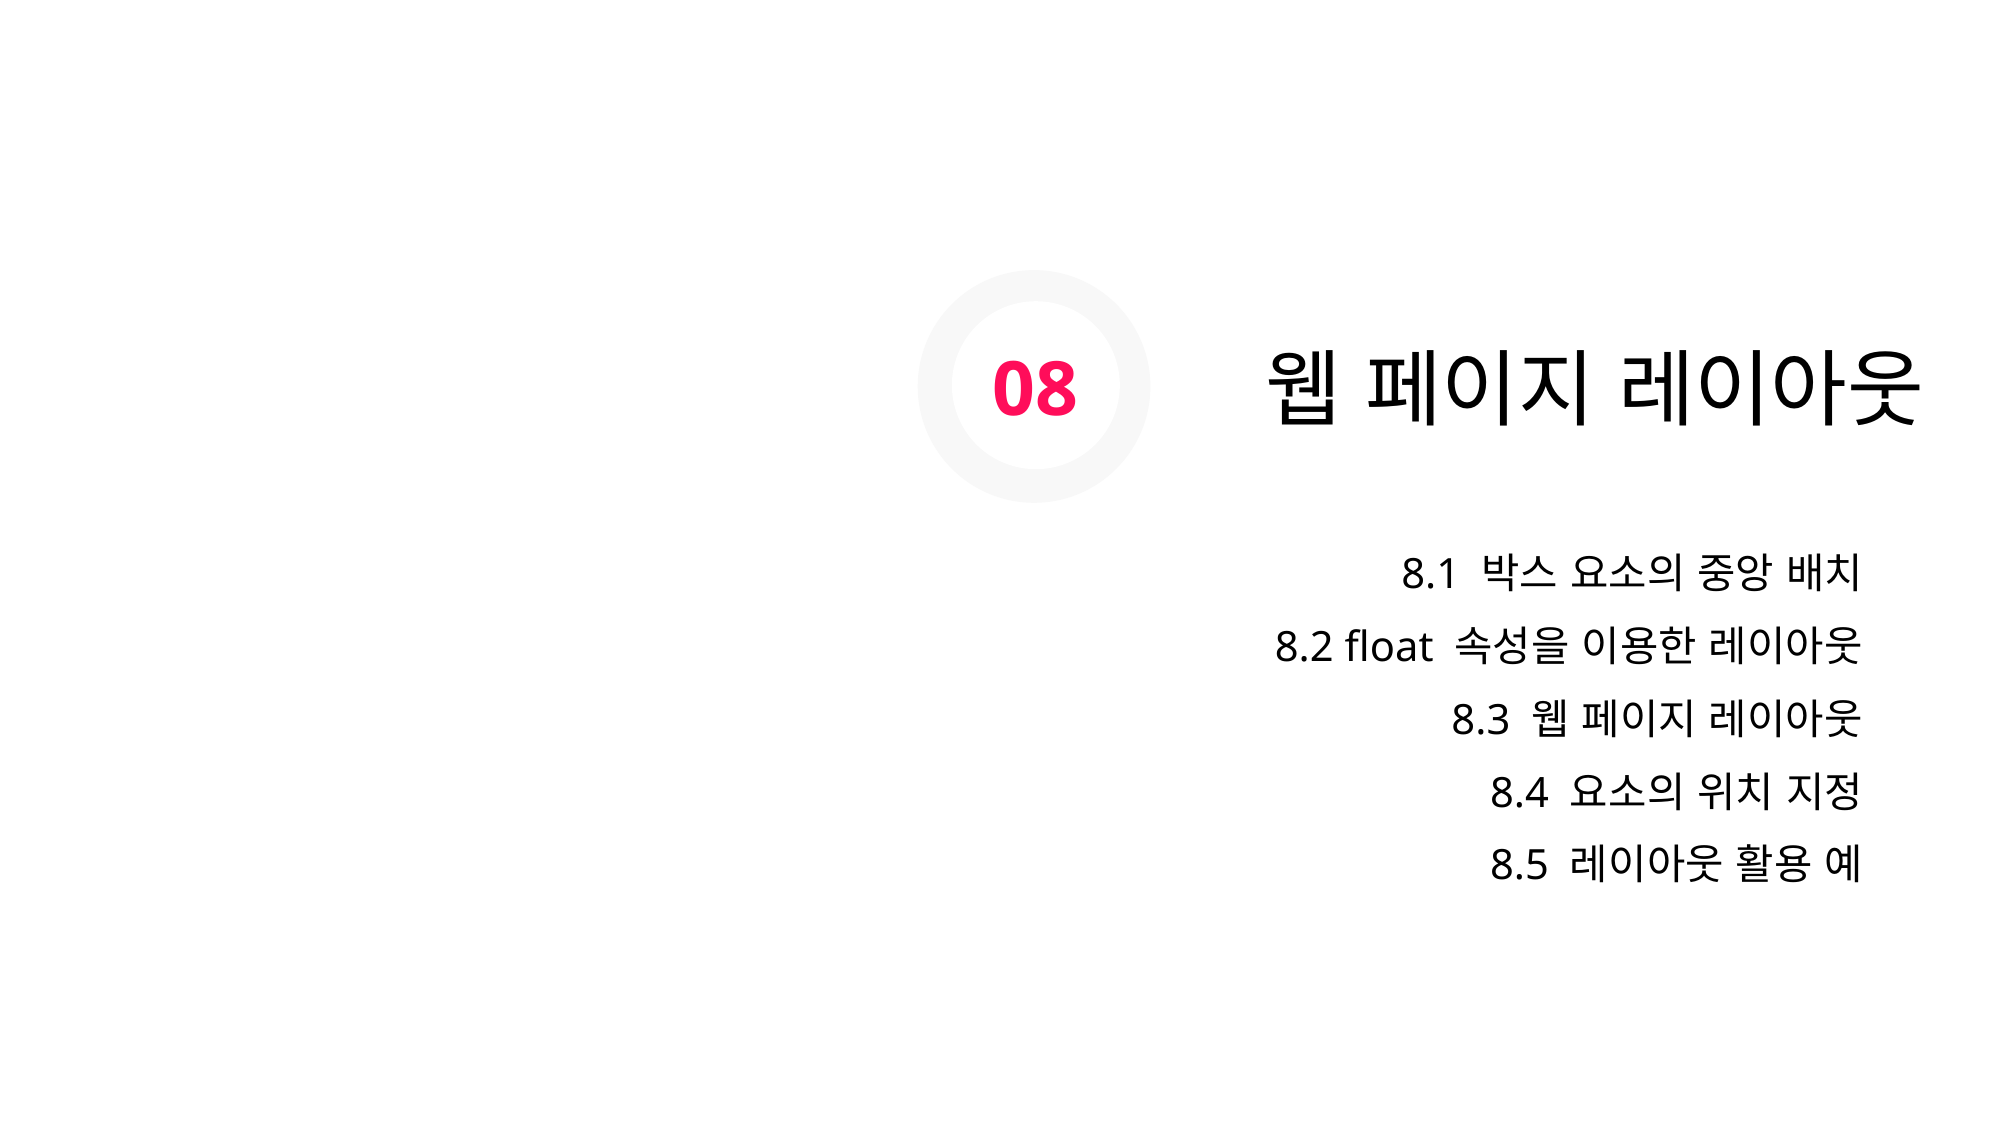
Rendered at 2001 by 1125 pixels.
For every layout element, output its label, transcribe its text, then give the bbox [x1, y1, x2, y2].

text_box 8.1 박스 요소의 중앙 배치 8.2 float 속성을 이용한 레이아웃 8.3 웹 페이지 레이아웃 8.4 요소의 위치 지정 8.5 레이아웃 활용 예 [1211, 516, 1878, 896]
text_box [916, 269, 1150, 504]
text_box 08 [950, 300, 1121, 471]
text_box 웹 페이지 레이아웃 [1150, 328, 1939, 444]
